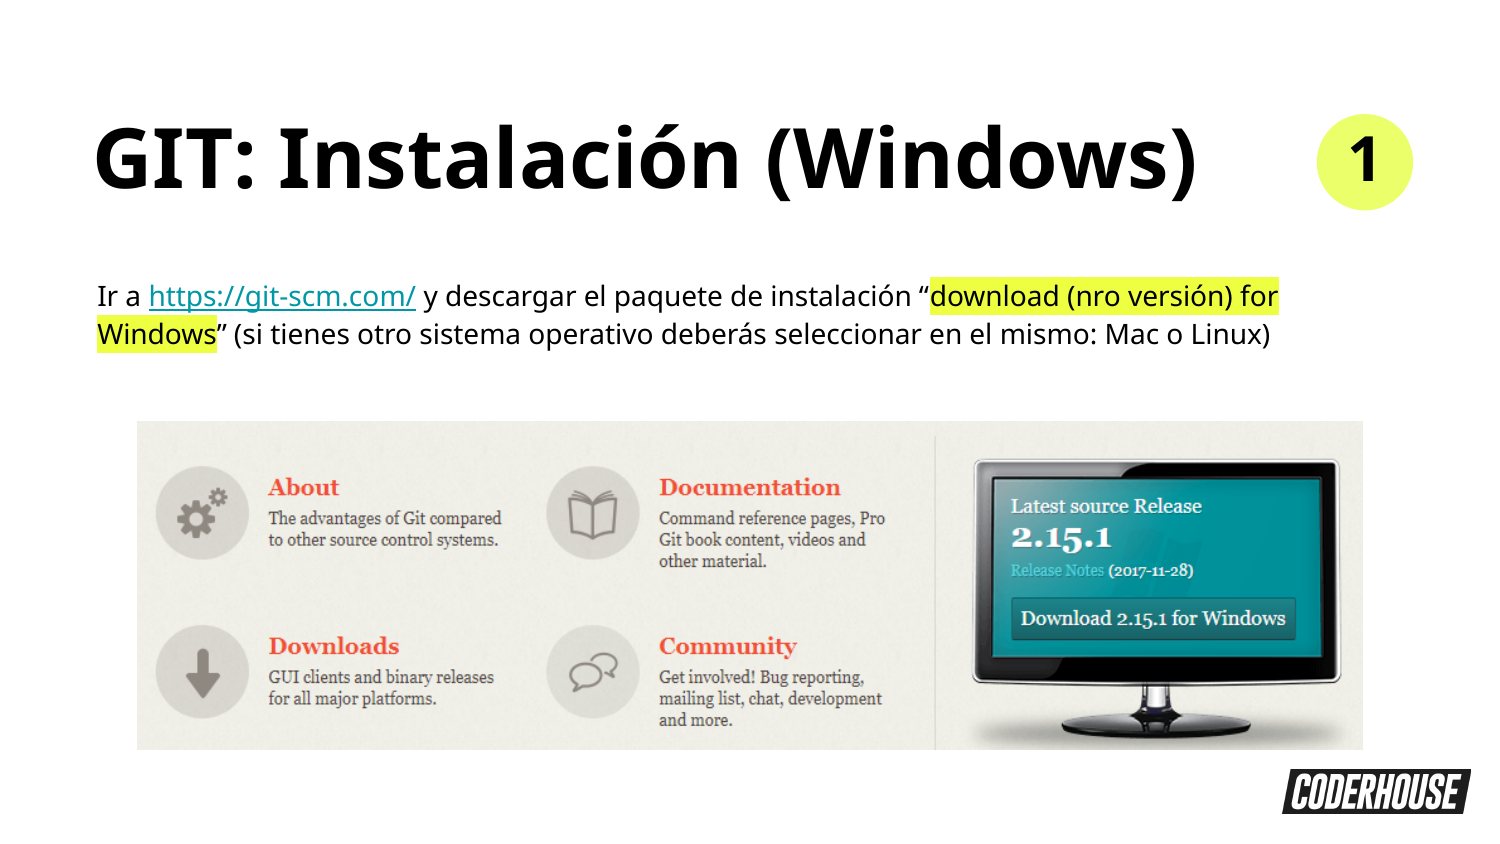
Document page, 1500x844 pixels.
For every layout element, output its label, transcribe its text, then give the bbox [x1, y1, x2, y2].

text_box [1316, 112, 1414, 212]
text_box GIT: Instalación (Windows) [77, 101, 1414, 222]
picture [137, 421, 1363, 750]
picture [1281, 769, 1471, 814]
text_box Ir a https://git-scm.com/ y descargar el paquete de instalación “download (nro versión) for Windows” (si tienes otro sistema operativo deberás seleccionar en el mismo: Mac o Linux) [82, 263, 1418, 400]
